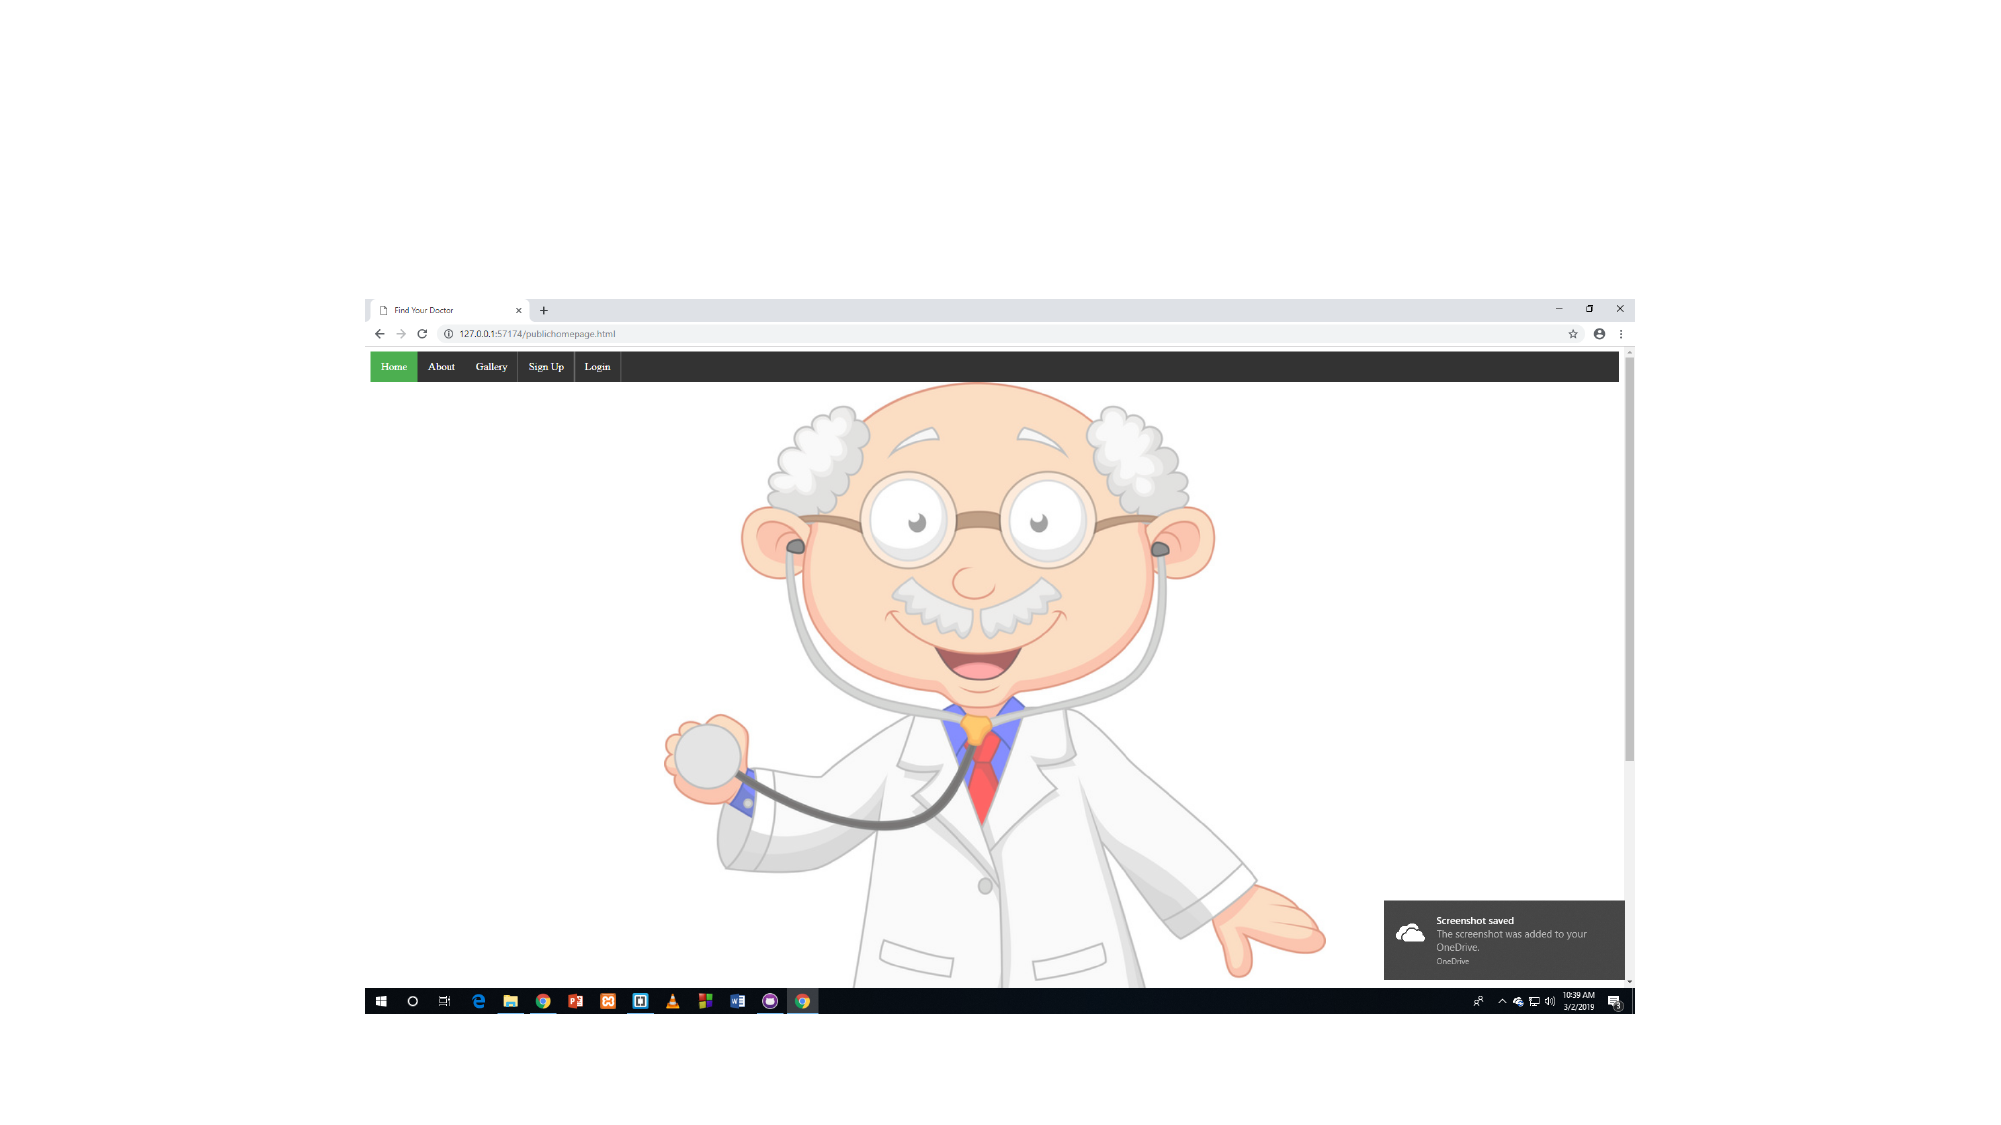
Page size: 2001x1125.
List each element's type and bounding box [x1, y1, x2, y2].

list [365, 299, 1635, 1014]
